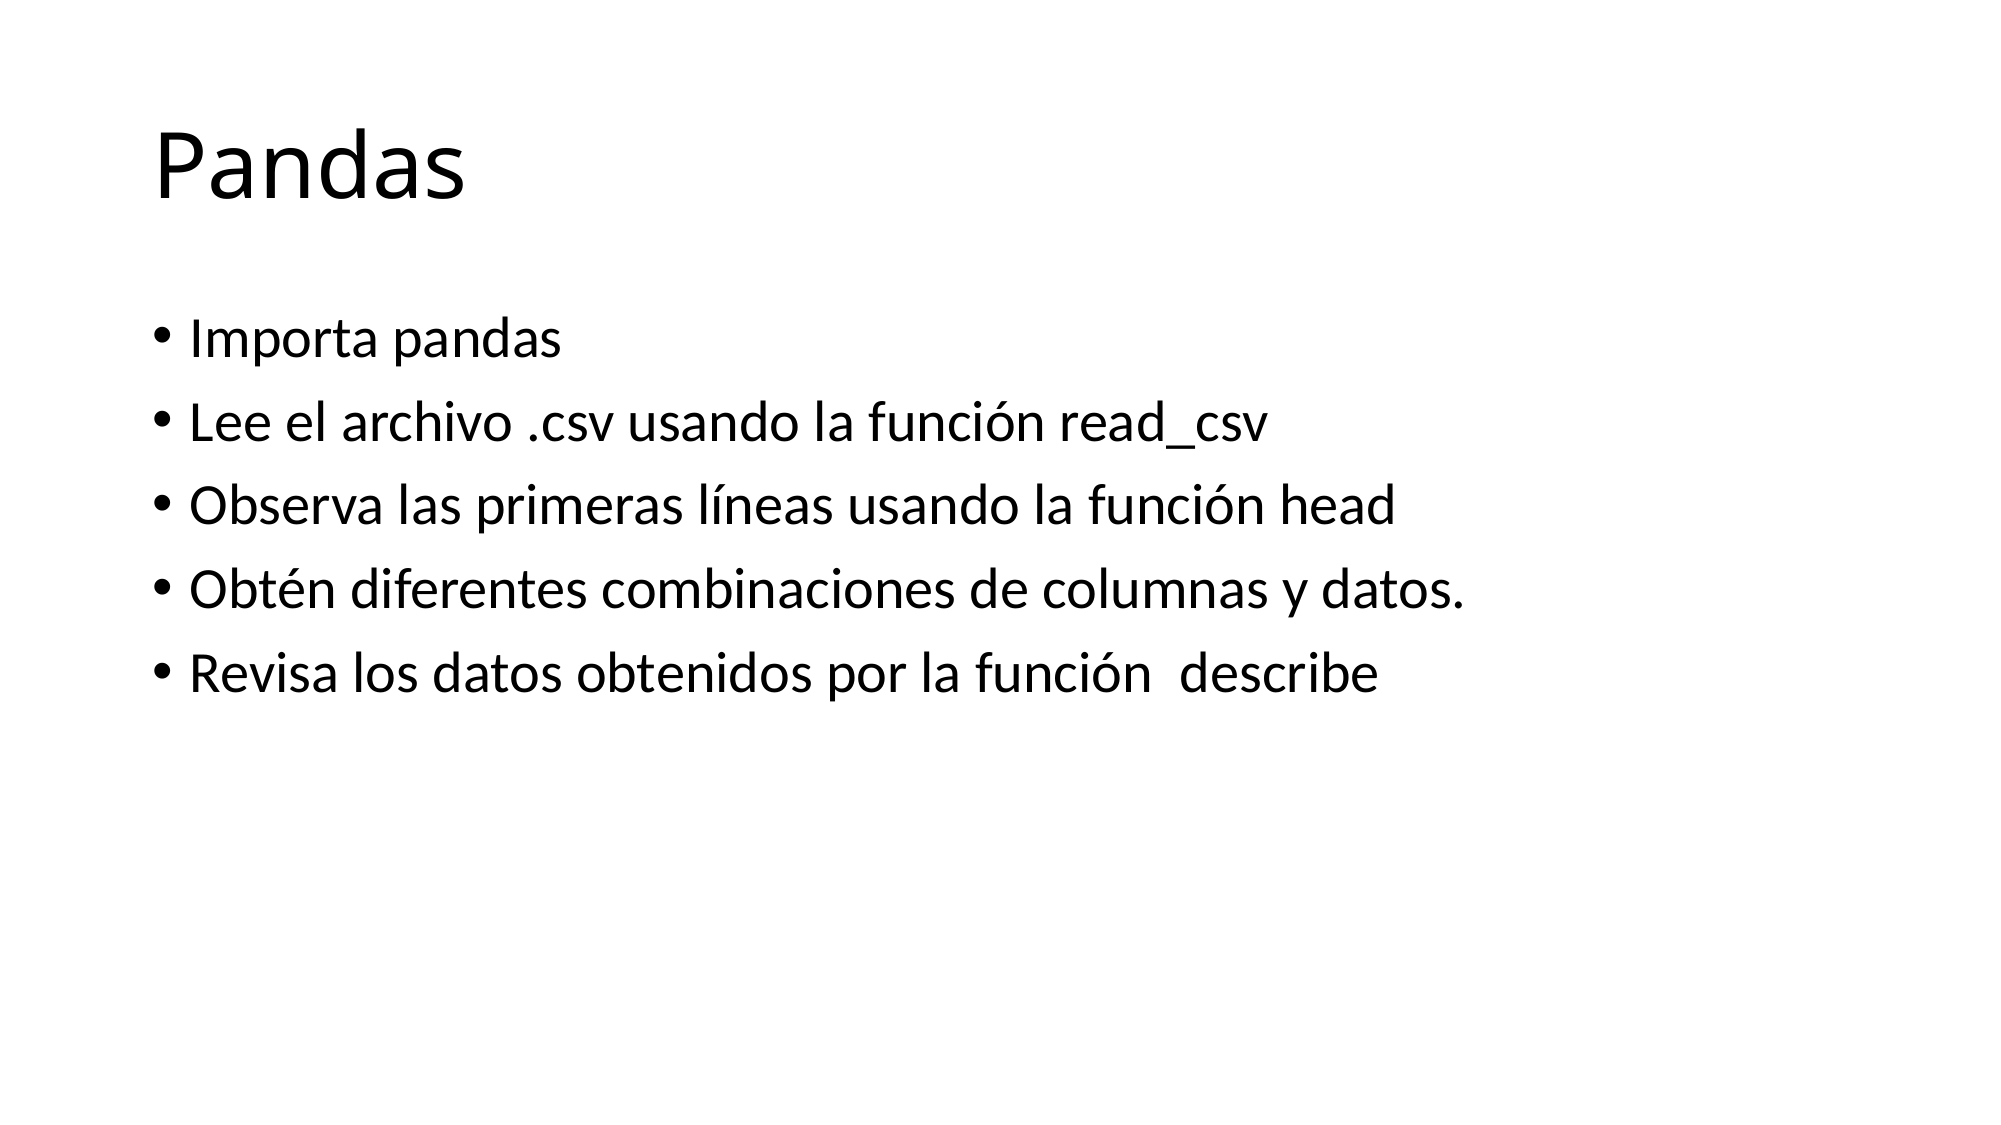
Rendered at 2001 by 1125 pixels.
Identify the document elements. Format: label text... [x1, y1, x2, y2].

list Importa pandas Lee el archivo .csv usando la función read_csv Observa las primeras líneas usando la función head Obtén diferentes combinaciones de columnas y datos. Revisa los datos obtenidos por la función describe [137, 299, 1863, 1014]
title Pandas [137, 59, 1863, 278]
